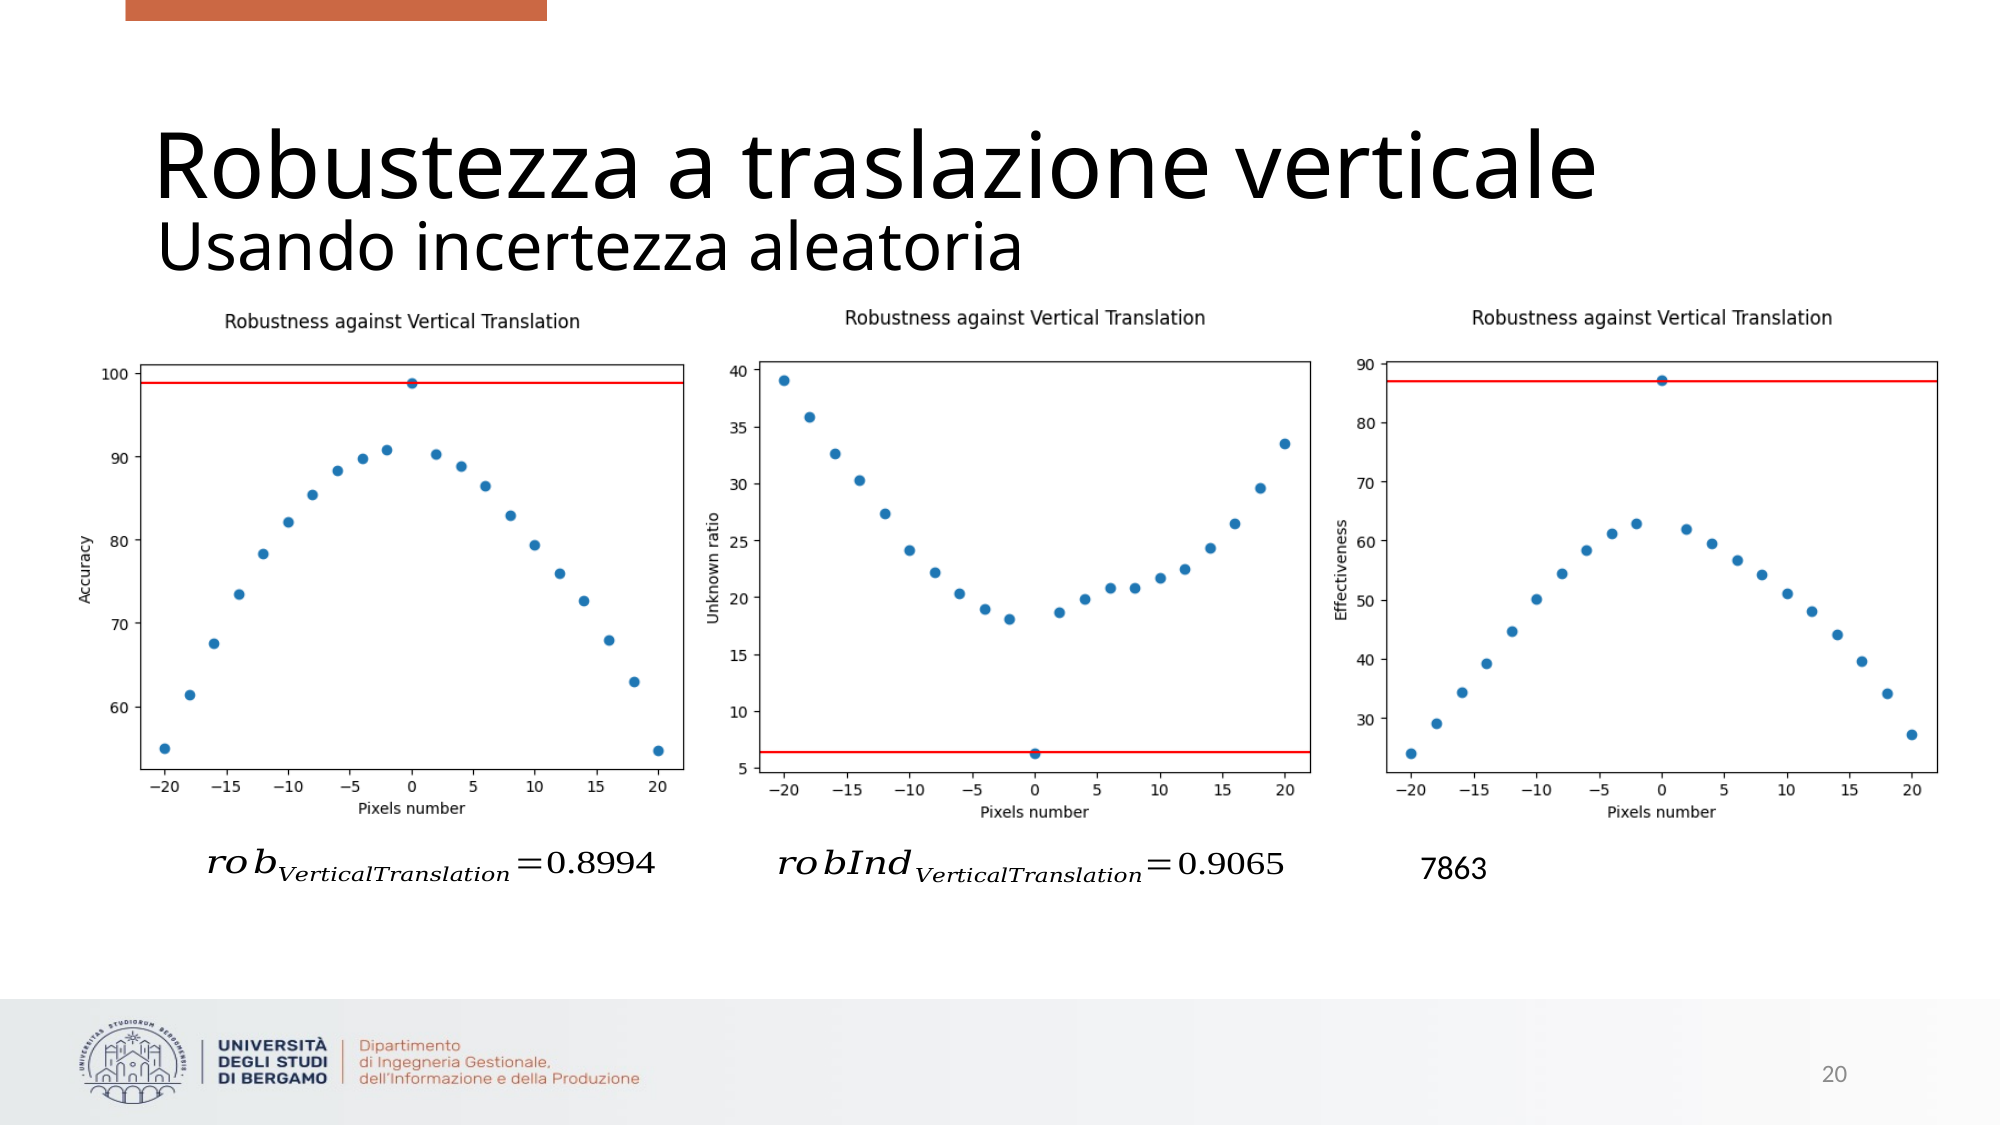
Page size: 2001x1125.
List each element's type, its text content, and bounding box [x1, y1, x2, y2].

text_box Usando incertezza aleatoria [141, 139, 1867, 358]
slide_number 19 [1412, 1042, 1863, 1103]
picture [68, 302, 693, 827]
picture [1323, 298, 1947, 831]
title Robustezza a traslazione verticale [137, 59, 1863, 278]
picture [696, 298, 1320, 831]
